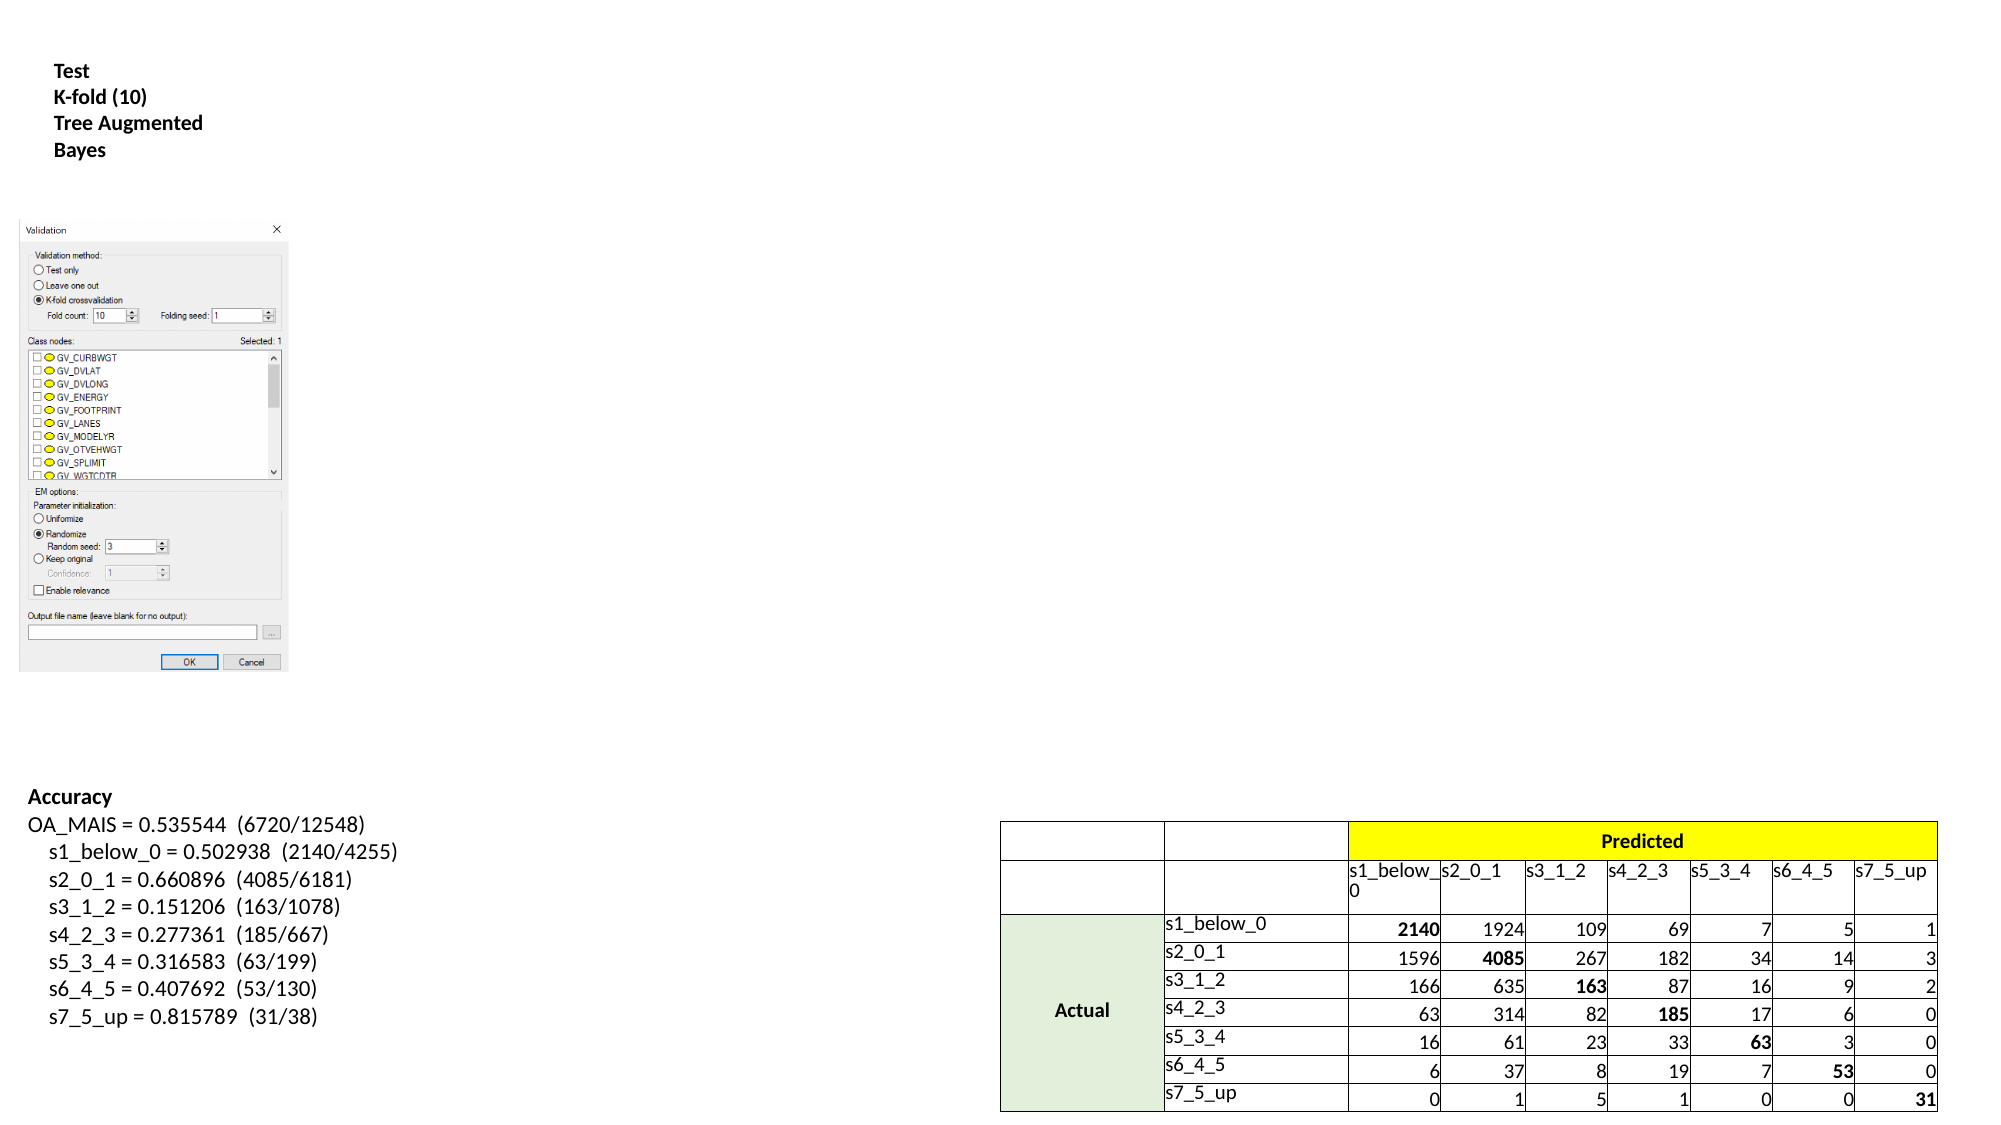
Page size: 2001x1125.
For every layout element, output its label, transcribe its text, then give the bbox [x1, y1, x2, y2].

table_cell 4085 [1441, 943, 1525, 970]
table_cell 267 [1526, 943, 1607, 970]
text_box Test K-fold (10) Tree Augmented Bayes [39, 49, 269, 169]
table_cell 63 [1349, 999, 1440, 1026]
table_cell 185 [1608, 999, 1690, 1026]
table_cell s6_4_5 [1773, 861, 1854, 914]
table_cell 69 [1608, 915, 1690, 942]
table_cell s5_3_4 [1691, 861, 1772, 914]
table_cell [1165, 861, 1348, 914]
table_cell 5 [1526, 1084, 1607, 1111]
table_cell 0 [1691, 1084, 1772, 1111]
table_cell 3 [1855, 943, 1937, 970]
table_cell 163 [1526, 971, 1607, 998]
table_cell 1 [1608, 1084, 1690, 1111]
table_cell 31 [1855, 1084, 1937, 1111]
table_cell s4_2_3 [1165, 999, 1348, 1026]
table_cell 0 [1855, 1056, 1937, 1083]
table_cell s2_0_1 [1441, 861, 1525, 914]
table_cell 7 [1691, 1056, 1772, 1083]
table_cell 1 [1855, 915, 1937, 942]
table_cell 6 [1773, 999, 1854, 1026]
table_cell 82 [1526, 999, 1607, 1026]
table_cell s4_2_3 [1608, 861, 1690, 914]
table_cell 0 [1855, 1027, 1937, 1055]
table_cell 19 [1608, 1056, 1690, 1083]
table_cell 6 [1349, 1056, 1440, 1083]
table_cell 8 [1526, 1056, 1607, 1083]
table_header [1165, 822, 1348, 860]
table_cell 63 [1691, 1027, 1772, 1055]
table_cell 9 [1773, 971, 1854, 998]
table_cell s7_5_up [1165, 1084, 1348, 1111]
table_cell 53 [1773, 1056, 1854, 1083]
table_cell 182 [1608, 943, 1690, 970]
table_cell s5_3_4 [1165, 1027, 1348, 1055]
table_cell s2_0_1 [1165, 943, 1348, 970]
table_cell 17 [1691, 999, 1772, 1026]
table_cell s1_below_0 [1165, 915, 1348, 942]
table_cell 1 [1441, 1084, 1525, 1111]
table_cell [1001, 861, 1164, 914]
table_cell 61 [1441, 1027, 1525, 1055]
table_cell 2 [1855, 971, 1937, 998]
table_cell 87 [1608, 971, 1690, 998]
table_cell 23 [1526, 1027, 1607, 1055]
table_cell 0 [1855, 999, 1937, 1026]
table_cell Actual [1001, 915, 1164, 1111]
table_cell 109 [1526, 915, 1607, 942]
table_cell 7 [1691, 915, 1772, 942]
table_cell s1_below_0 [1349, 861, 1440, 914]
table_header [1001, 822, 1164, 860]
table_cell 2140 [1349, 915, 1440, 942]
table_cell 33 [1608, 1027, 1690, 1055]
table_cell s6_4_5 [1165, 1056, 1348, 1083]
table_cell 37 [1441, 1056, 1525, 1083]
table_cell 3 [1773, 1027, 1854, 1055]
table_cell s3_1_2 [1165, 971, 1348, 998]
table_cell 635 [1441, 971, 1525, 998]
table_cell s3_1_2 [1526, 861, 1607, 914]
picture [19, 219, 289, 672]
table_cell 14 [1773, 943, 1854, 970]
table_cell 166 [1349, 971, 1440, 998]
table_header Predicted [1349, 822, 1937, 860]
table_cell 1924 [1441, 915, 1525, 942]
text_box Accuracy OA_MAIS = 0.535544 (6720/12548) s1_below_0 = 0.502938 (2140/4255) s2_0_1 = 0.660896 (4085/6181) s3_1_2 = 0.151206 (163/1078) s4_2_3 = 0.277361 (185/667) s5_3_4 = 0.316583 (63/199) s6_4_5 = 0.407692 (53/130) s7_5_up = 0.815789 (31/38) [13, 774, 418, 1037]
table_cell 314 [1441, 999, 1525, 1026]
table_cell 16 [1691, 971, 1772, 998]
table_cell 0 [1349, 1084, 1440, 1111]
table_cell s7_5_up [1855, 861, 1937, 914]
table_cell 5 [1773, 915, 1854, 942]
table_cell 16 [1349, 1027, 1440, 1055]
table_cell 0 [1773, 1084, 1854, 1111]
table_cell 34 [1691, 943, 1772, 970]
table_cell 1596 [1349, 943, 1440, 970]
